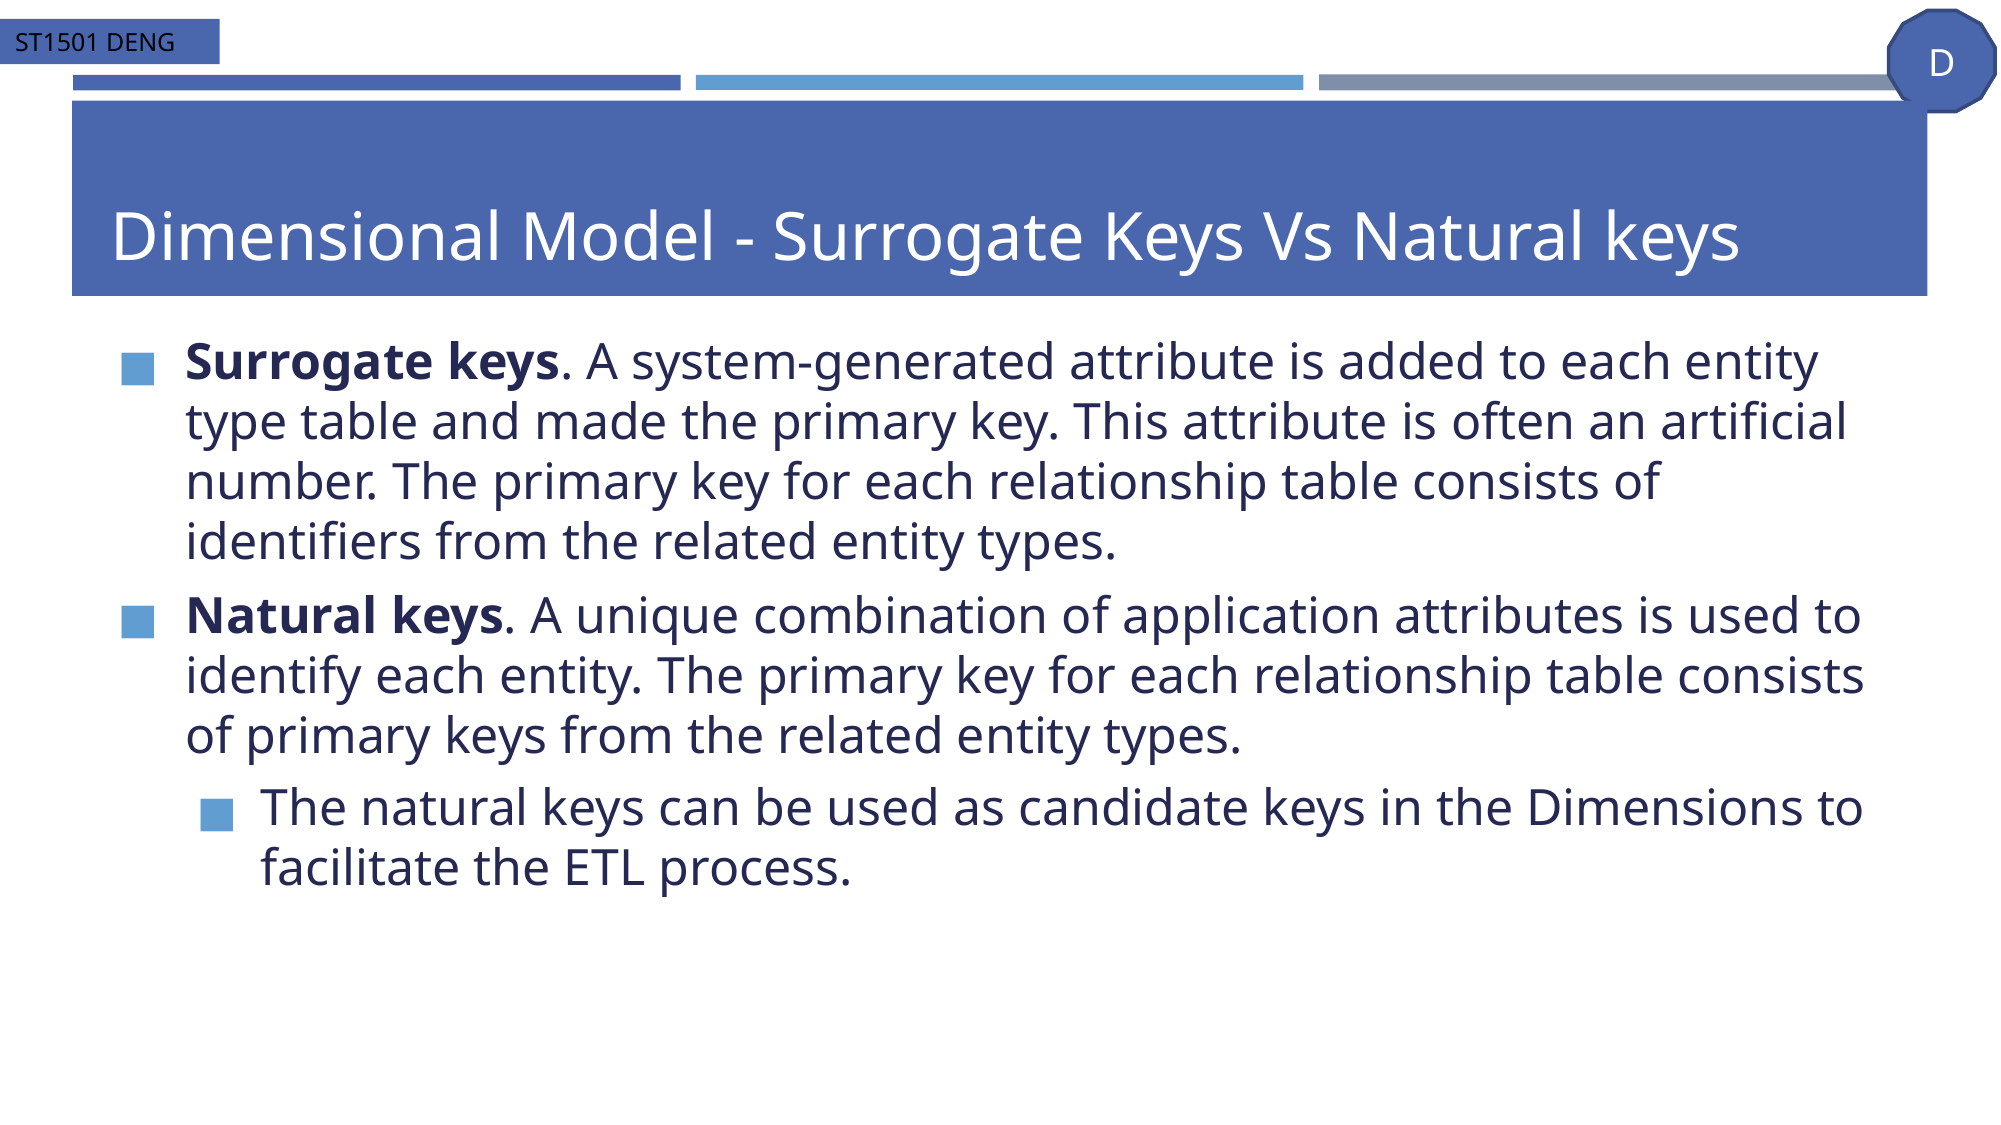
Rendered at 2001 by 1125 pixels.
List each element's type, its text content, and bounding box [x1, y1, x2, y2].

title Dimensional Model - Surrogate Keys Vs Natural keys [95, 115, 1905, 282]
list Surrogate keys. A system-generated attribute is added to each entity type table and made the primary key. This attribute is often an artificial number. The primary key for each relationship table consists of identifiers from the related entity types. Natural keys. A unique combination of application attributes is used to identify each entity. The primary key for each relationship table consists of primary keys from the related entity types. The natural keys can be used as candidate keys in the Dimensions to facilitate the ETL process. [95, 357, 1905, 962]
